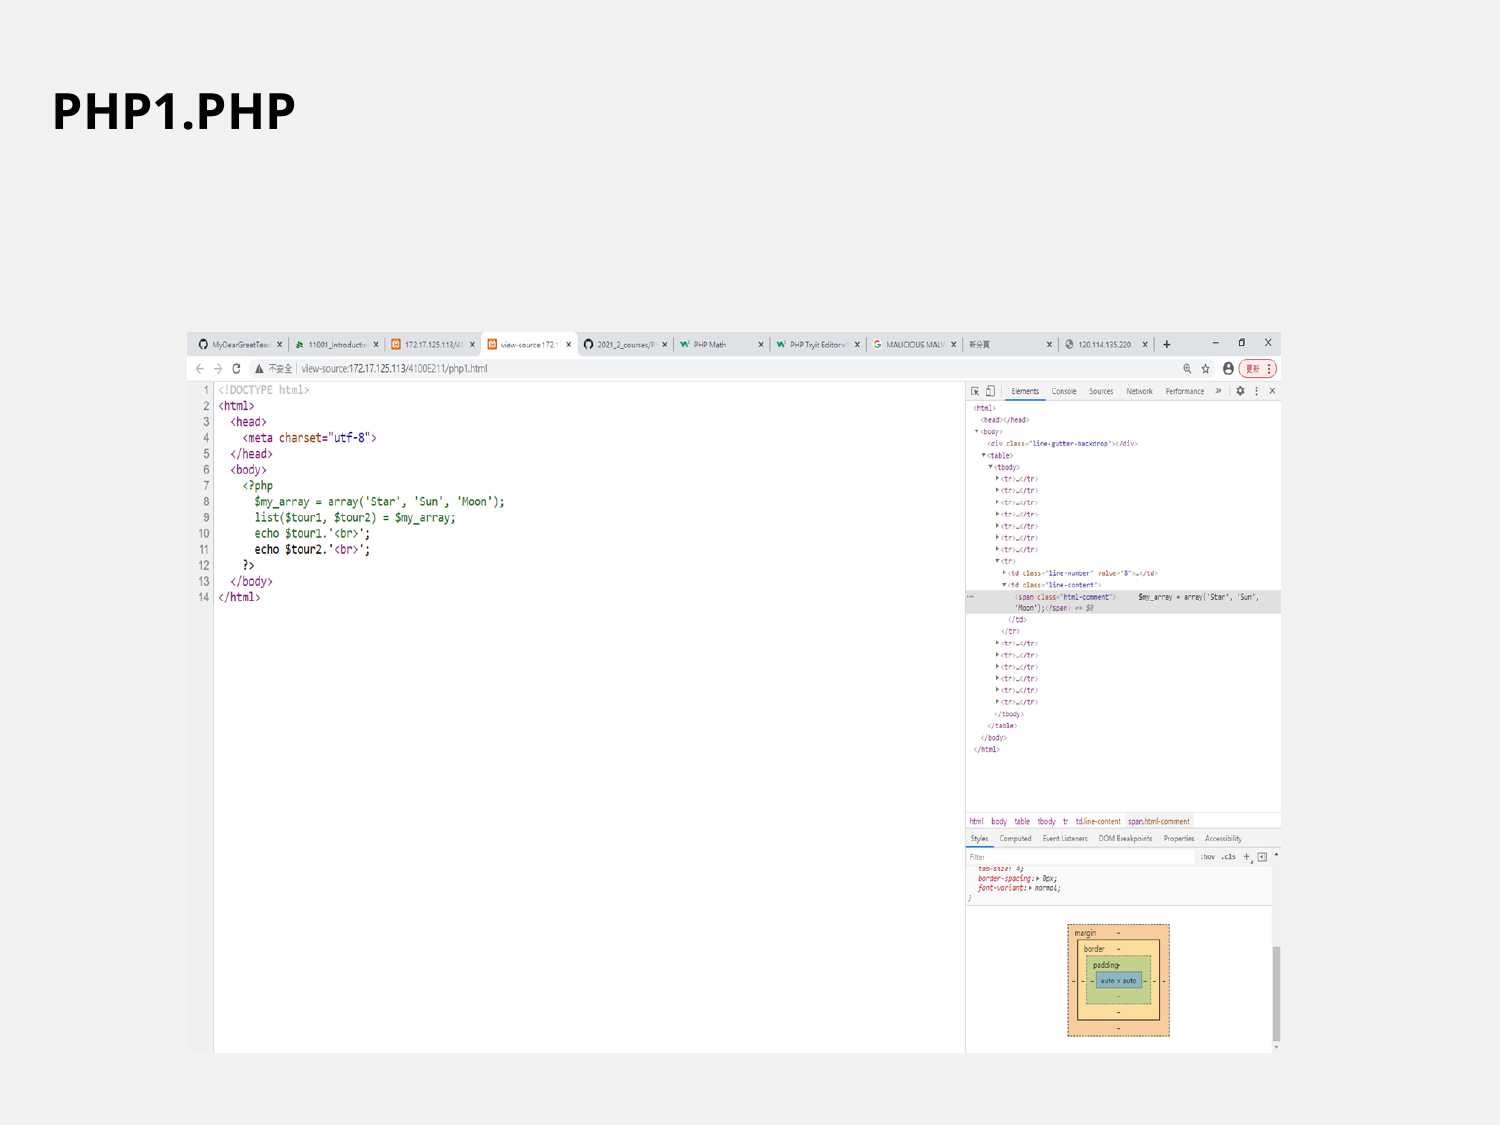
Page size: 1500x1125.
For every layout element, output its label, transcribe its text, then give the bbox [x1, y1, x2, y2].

text_box PHP1.PHP [37, 72, 493, 147]
picture [187, 331, 1281, 1053]
